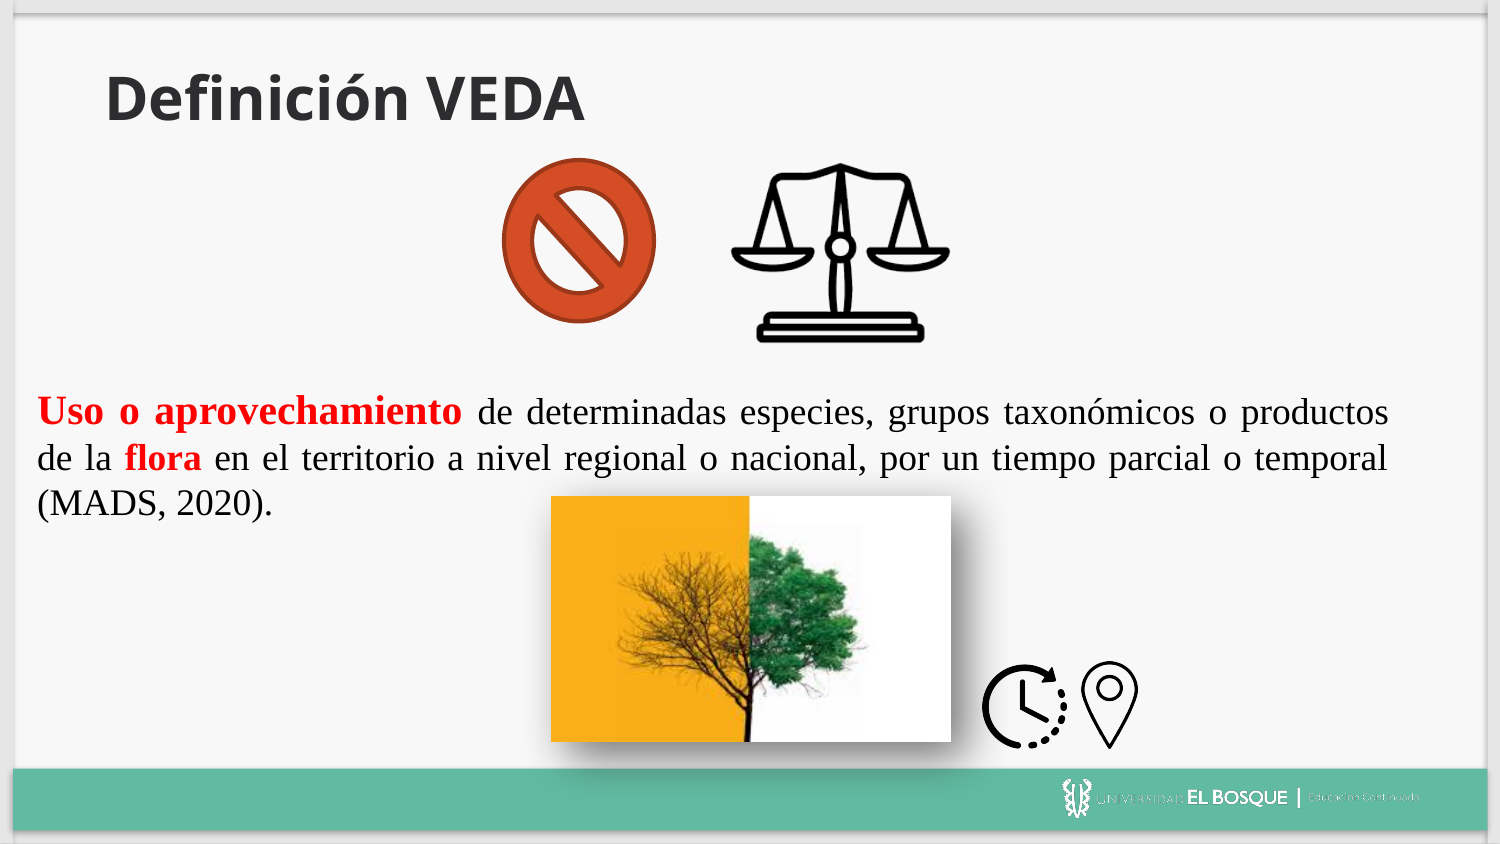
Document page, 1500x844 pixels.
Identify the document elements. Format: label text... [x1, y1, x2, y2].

picture [716, 123, 984, 390]
text_box [501, 157, 657, 324]
text_box Uso o aprovechamiento de determinadas especies, grupos taxonómicos o productos de la flora en el territorio a nivel regional o nacional, por un tiempo parcial o temporal (MADS, 2020). [22, 375, 1405, 531]
title Definición VEDA [65, 52, 625, 185]
picture [982, 661, 1154, 749]
picture [1055, 769, 1425, 827]
picture [551, 496, 951, 743]
